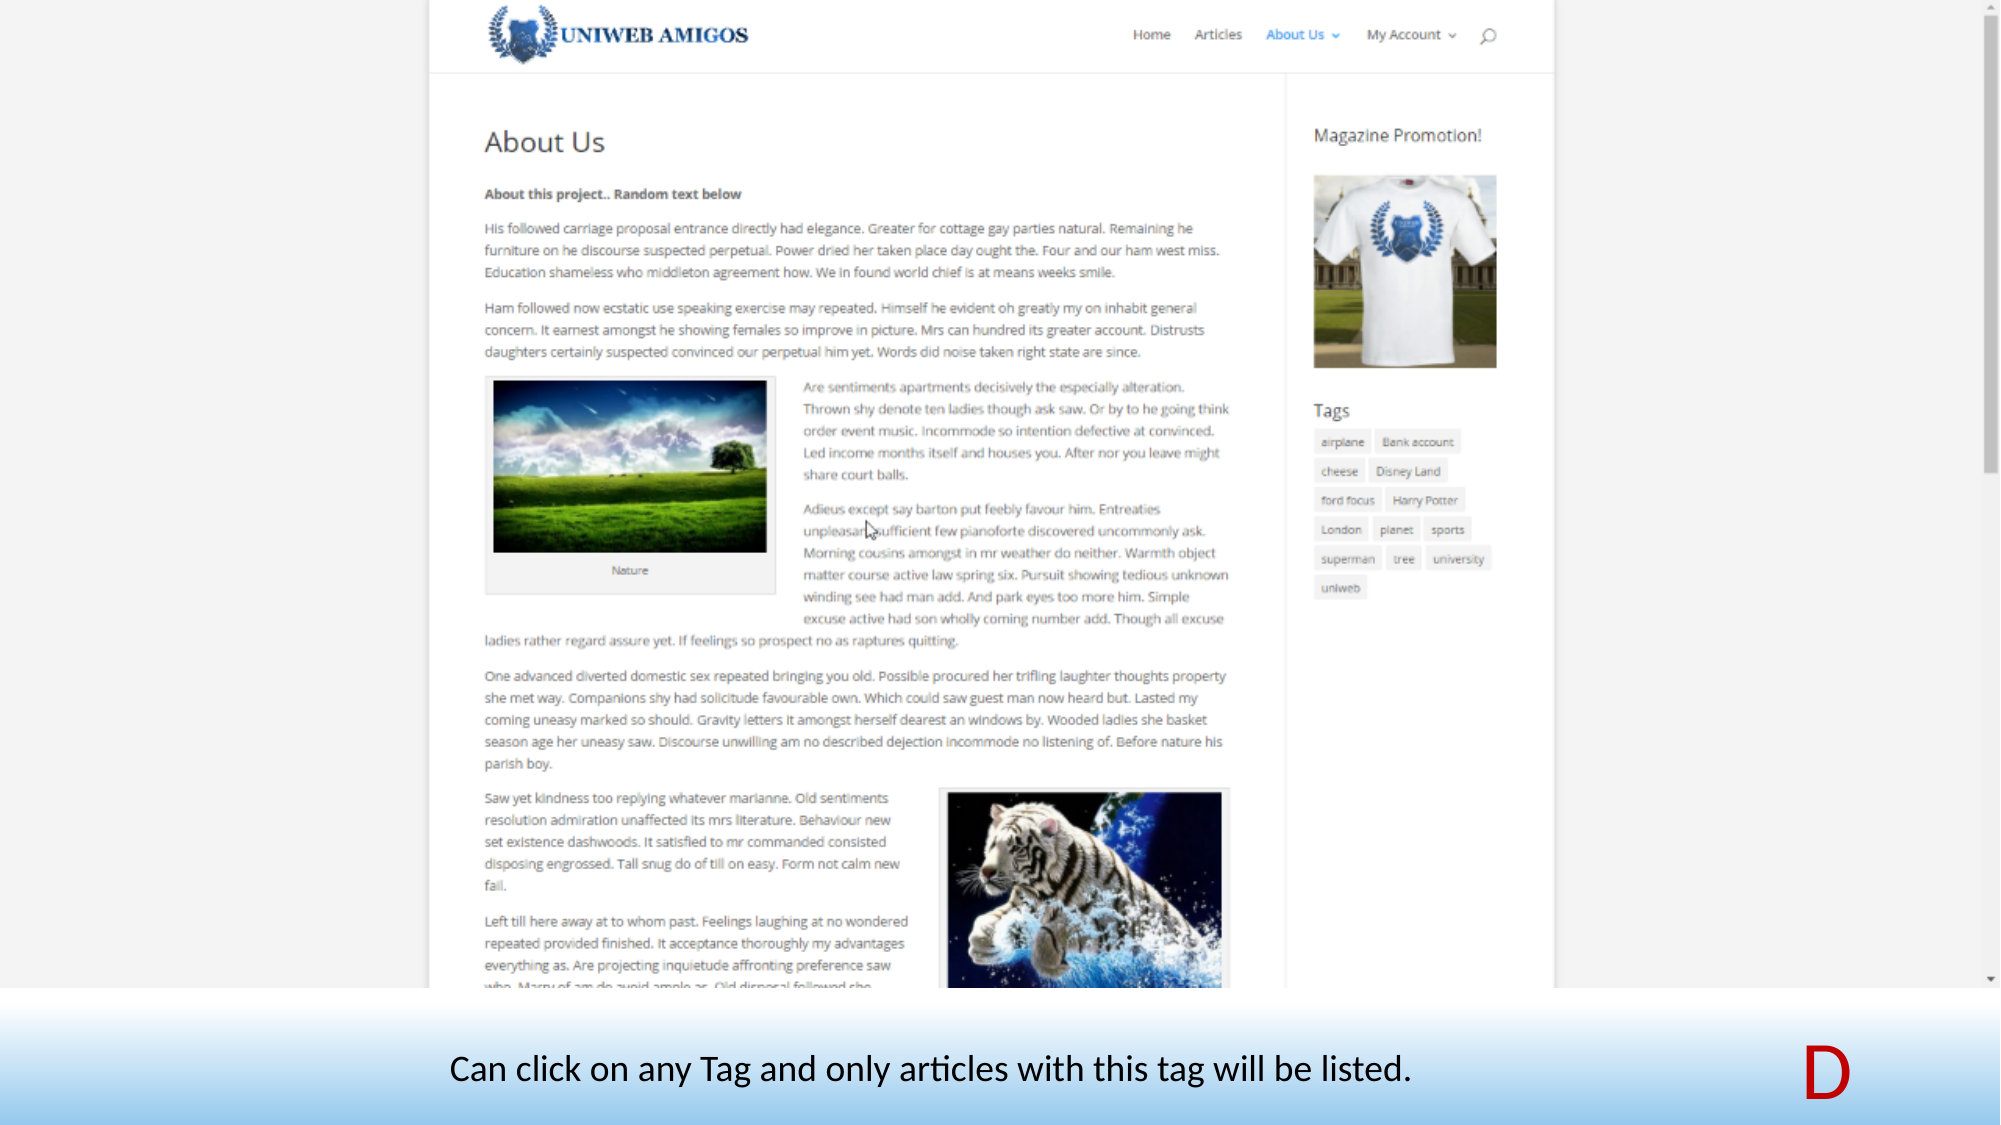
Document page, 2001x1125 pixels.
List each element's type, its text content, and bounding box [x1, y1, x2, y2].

text_box Can click on any Tag and only articles with this tag will be listed. [434, 1036, 1483, 1097]
text_box D [1786, 1008, 1870, 1124]
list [0, 0, 2000, 988]
